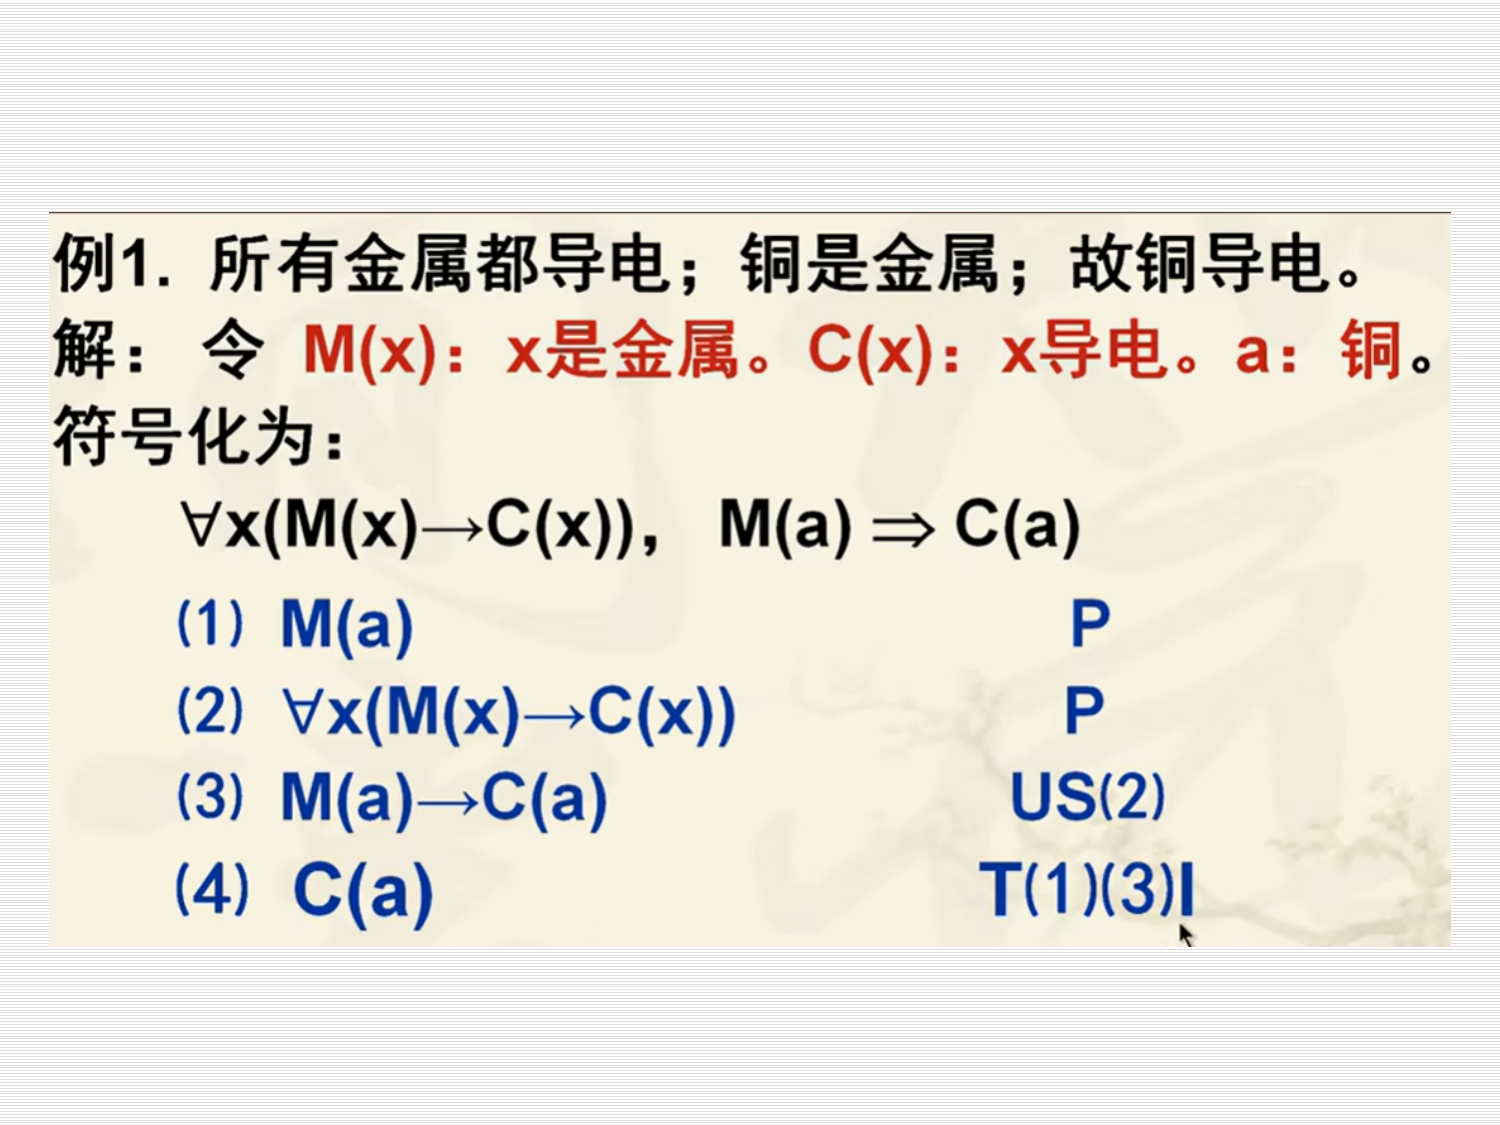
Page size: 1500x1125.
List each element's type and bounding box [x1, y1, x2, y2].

picture [49, 212, 1451, 947]
